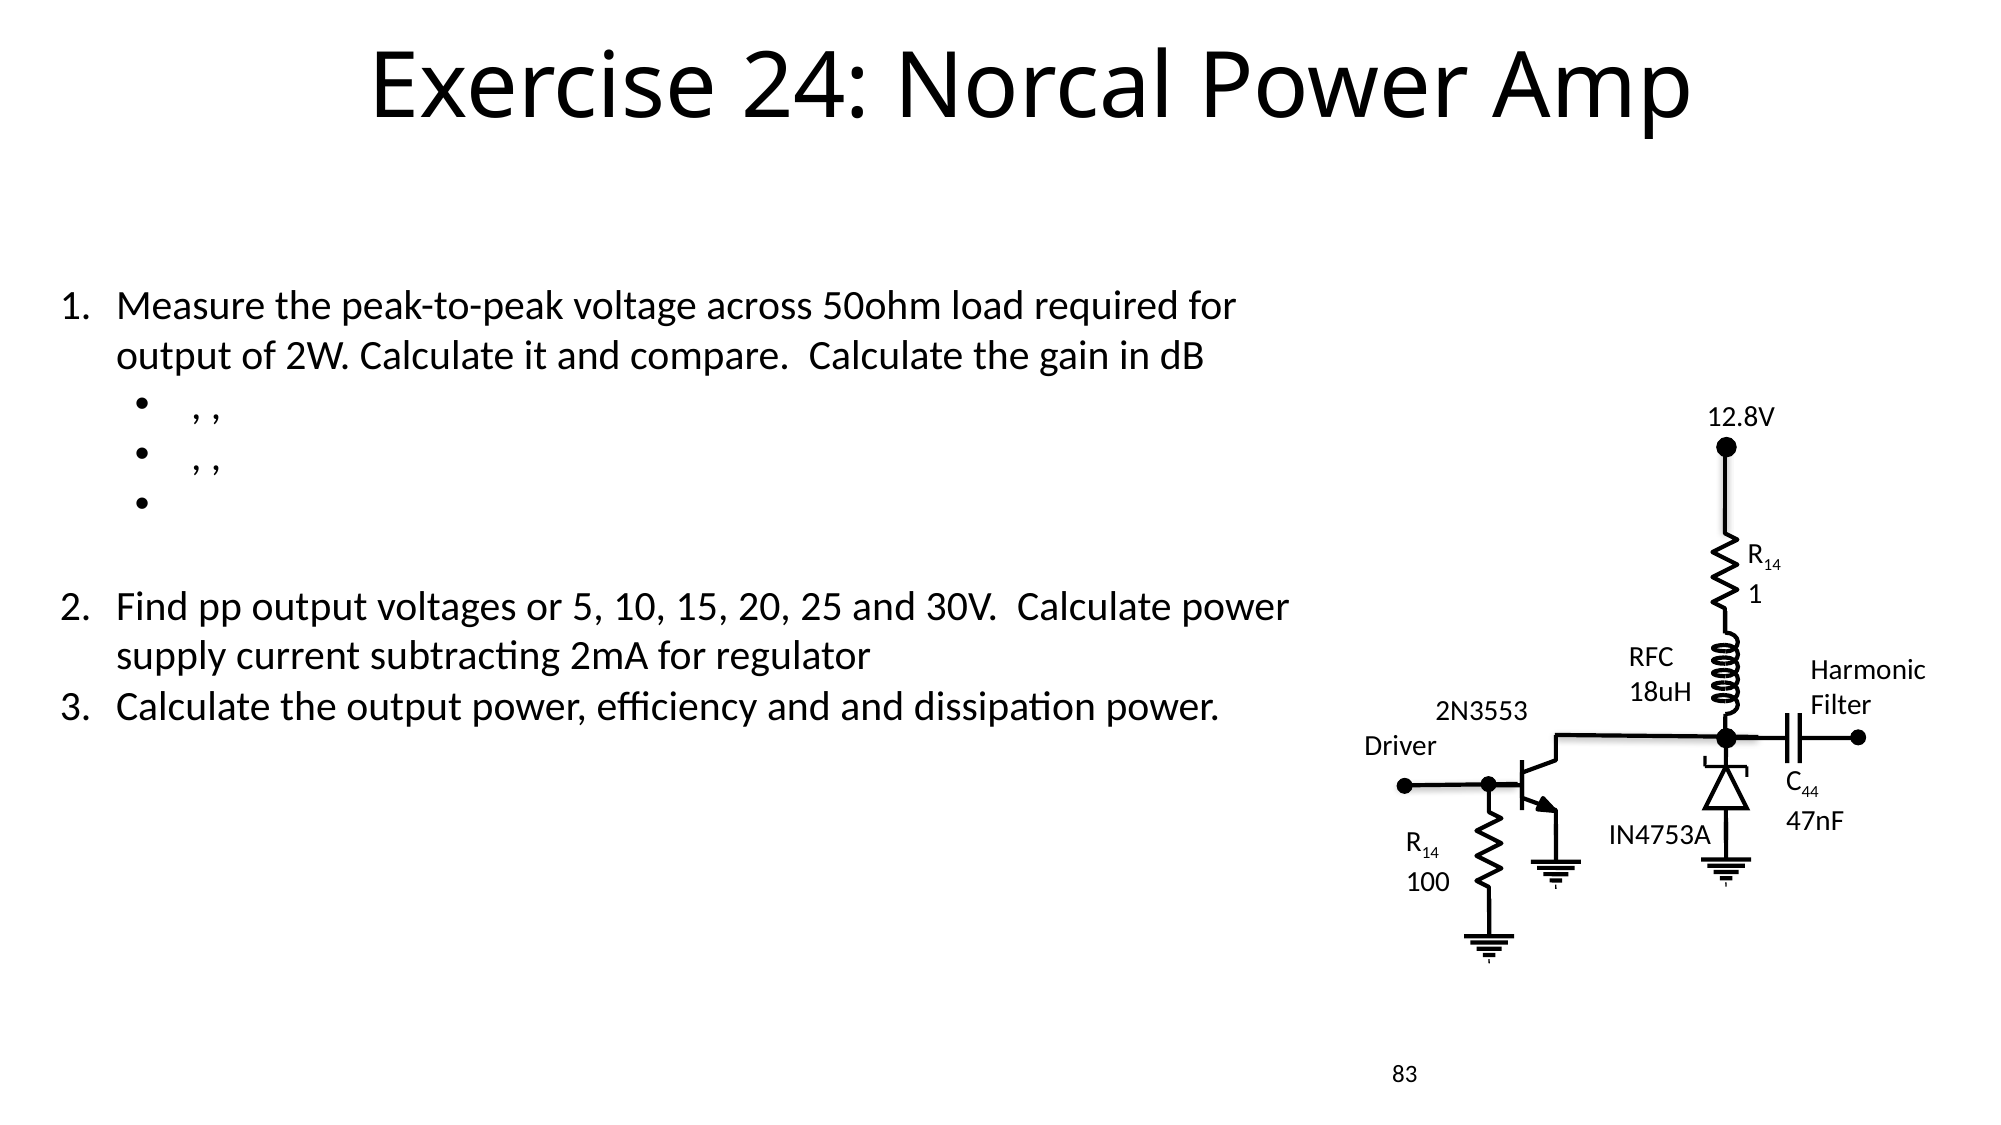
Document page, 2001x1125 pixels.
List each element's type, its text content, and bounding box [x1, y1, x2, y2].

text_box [1357, 389, 2000, 962]
text_box Exercise 24: Norcal Power Amp [173, 25, 1890, 136]
slide_number 83 [1074, 738, 1425, 1125]
